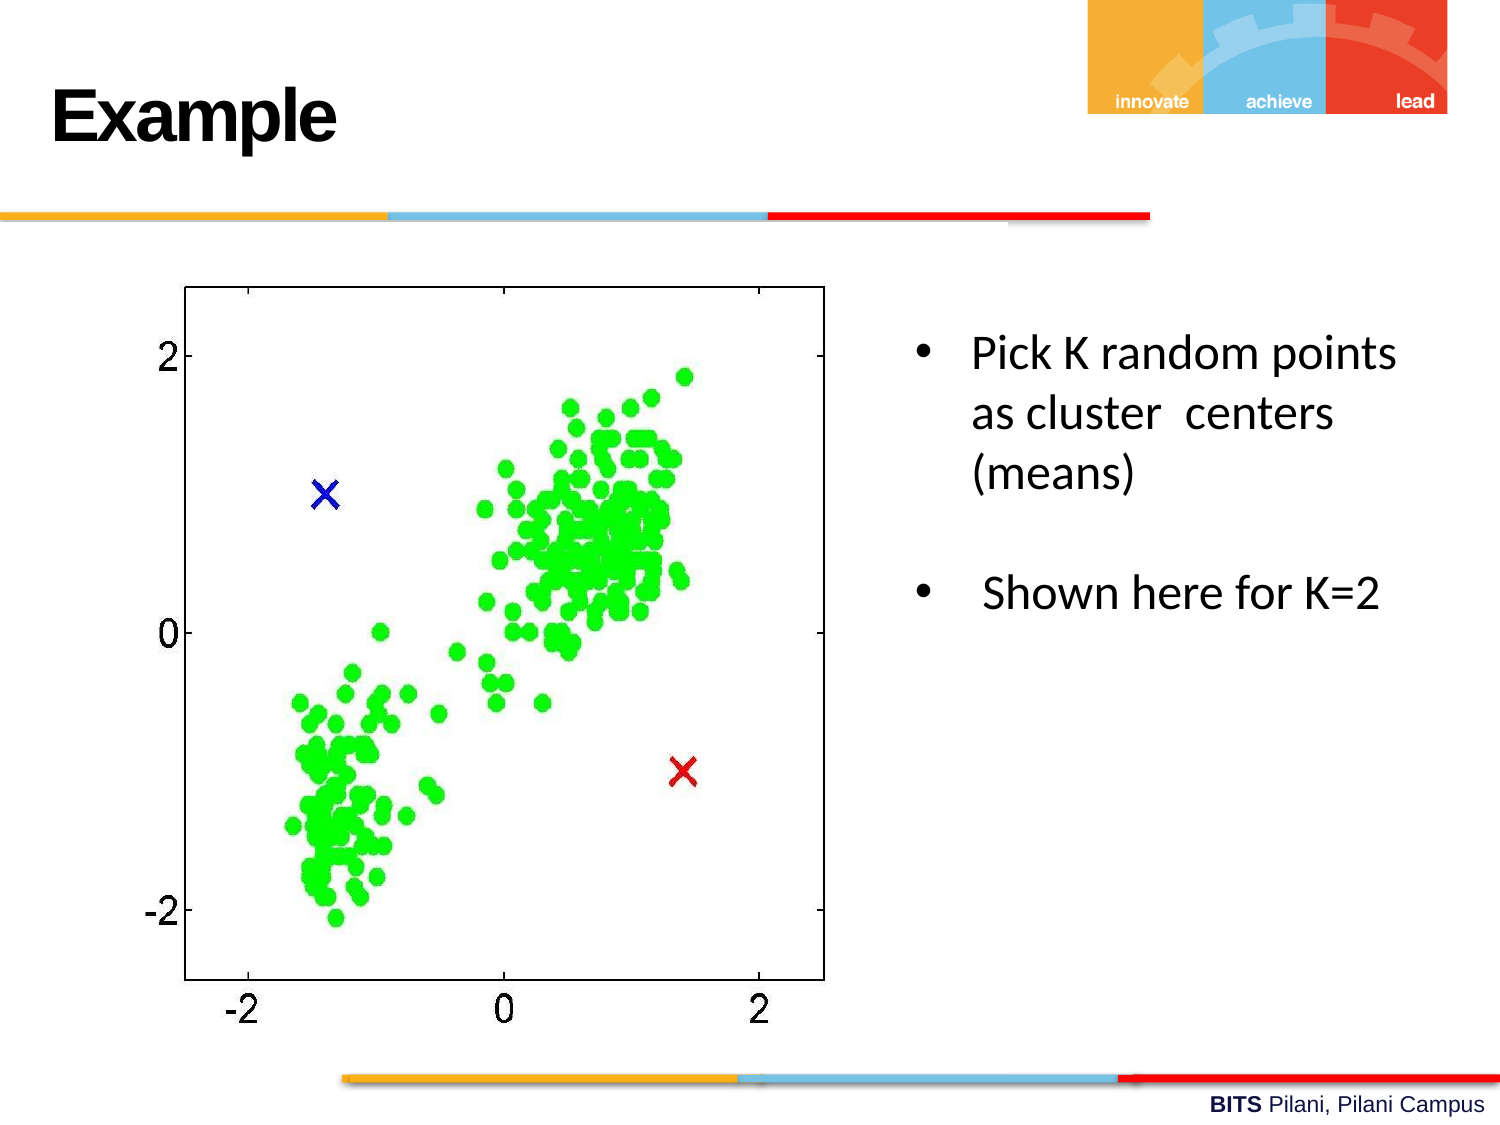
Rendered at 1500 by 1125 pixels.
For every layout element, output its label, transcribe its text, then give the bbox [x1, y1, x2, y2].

text_box [0, 222, 1009, 1073]
list Example [50, 24, 1088, 213]
picture [1087, 0, 1448, 114]
text_box Pick K random points as cluster centers (means) Shown here for K=2 [899, 312, 1413, 628]
